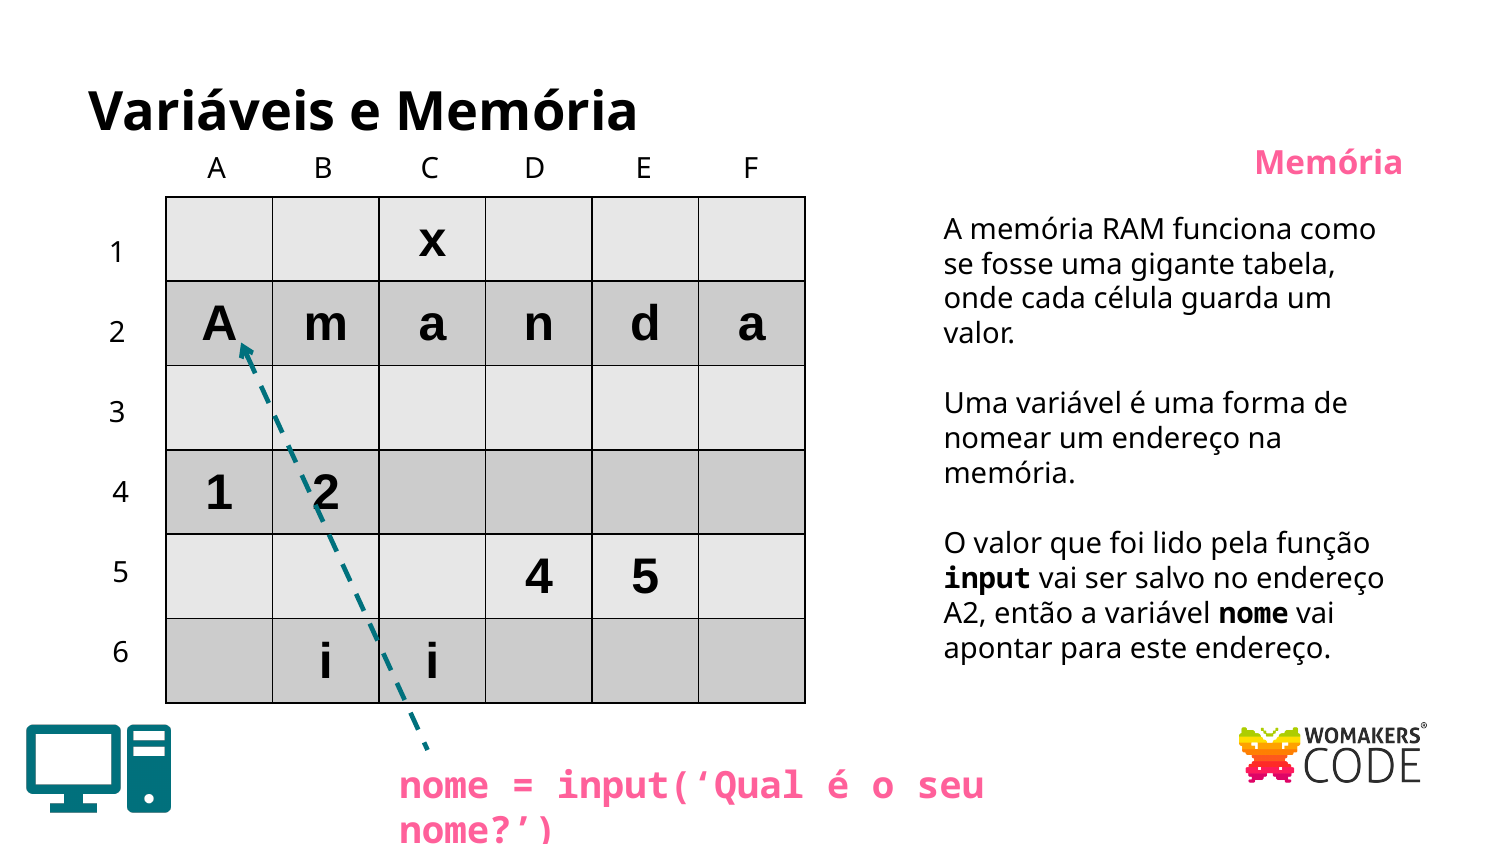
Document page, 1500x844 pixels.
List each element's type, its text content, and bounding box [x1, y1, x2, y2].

table_cell [167, 619, 235, 702]
text_box nome = input(‘Qual é o seu nome?’) [384, 745, 1116, 844]
text_box 3 [81, 378, 141, 444]
table_cell d [593, 282, 698, 365]
table_cell [486, 619, 591, 702]
table_header [486, 198, 591, 280]
text_box 6 [77, 618, 144, 684]
table_cell 4 [486, 535, 591, 618]
text_box E [607, 134, 667, 200]
picture [1238, 722, 1427, 783]
table_header [593, 198, 698, 280]
table_cell 1 [167, 451, 235, 533]
table_cell [593, 366, 698, 449]
table_cell [699, 451, 804, 533]
table_header x [380, 198, 485, 280]
table_cell [593, 451, 698, 533]
table_cell [433, 366, 485, 449]
table_cell m [273, 282, 378, 340]
table_cell [486, 451, 591, 533]
table_cell [167, 366, 235, 449]
table_cell [699, 366, 804, 449]
text_box F [714, 134, 774, 200]
text_box 5 [77, 538, 144, 604]
table_header [699, 198, 804, 280]
table_header [167, 198, 272, 280]
table_cell a [699, 282, 804, 365]
text_box A memória RAM funciona como se fosse uma gigante tabela, onde cada célula guarda um valor. Uma variável é uma forma de nomear um endereço na memória. O valor que foi lido pela função input vai ser salvo no endereço A2, então a variável nome vai apontar para este endereço. [928, 194, 1427, 680]
table_cell 5 [593, 535, 698, 618]
picture [23, 693, 174, 844]
table_cell [593, 619, 698, 702]
table_cell [433, 451, 485, 533]
table_cell a [380, 282, 485, 365]
table_cell n [486, 282, 591, 365]
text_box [240, 342, 428, 751]
text_box C [394, 134, 454, 200]
text_box Memória [1239, 126, 1427, 194]
table_cell [699, 619, 804, 702]
text_box D [501, 134, 561, 200]
table_header [273, 198, 378, 280]
table_cell i [433, 619, 485, 702]
table_cell [433, 535, 485, 618]
text_box A [181, 134, 242, 200]
text_box 2 [81, 298, 141, 364]
text_box Variáveis e Memória [73, 61, 1248, 157]
table_cell A [167, 282, 272, 365]
table_cell [167, 535, 235, 618]
table_cell [699, 535, 804, 618]
table_cell [486, 366, 591, 449]
text_box B [288, 134, 348, 200]
text_box 4 [77, 458, 144, 524]
text_box 1 [81, 218, 141, 284]
